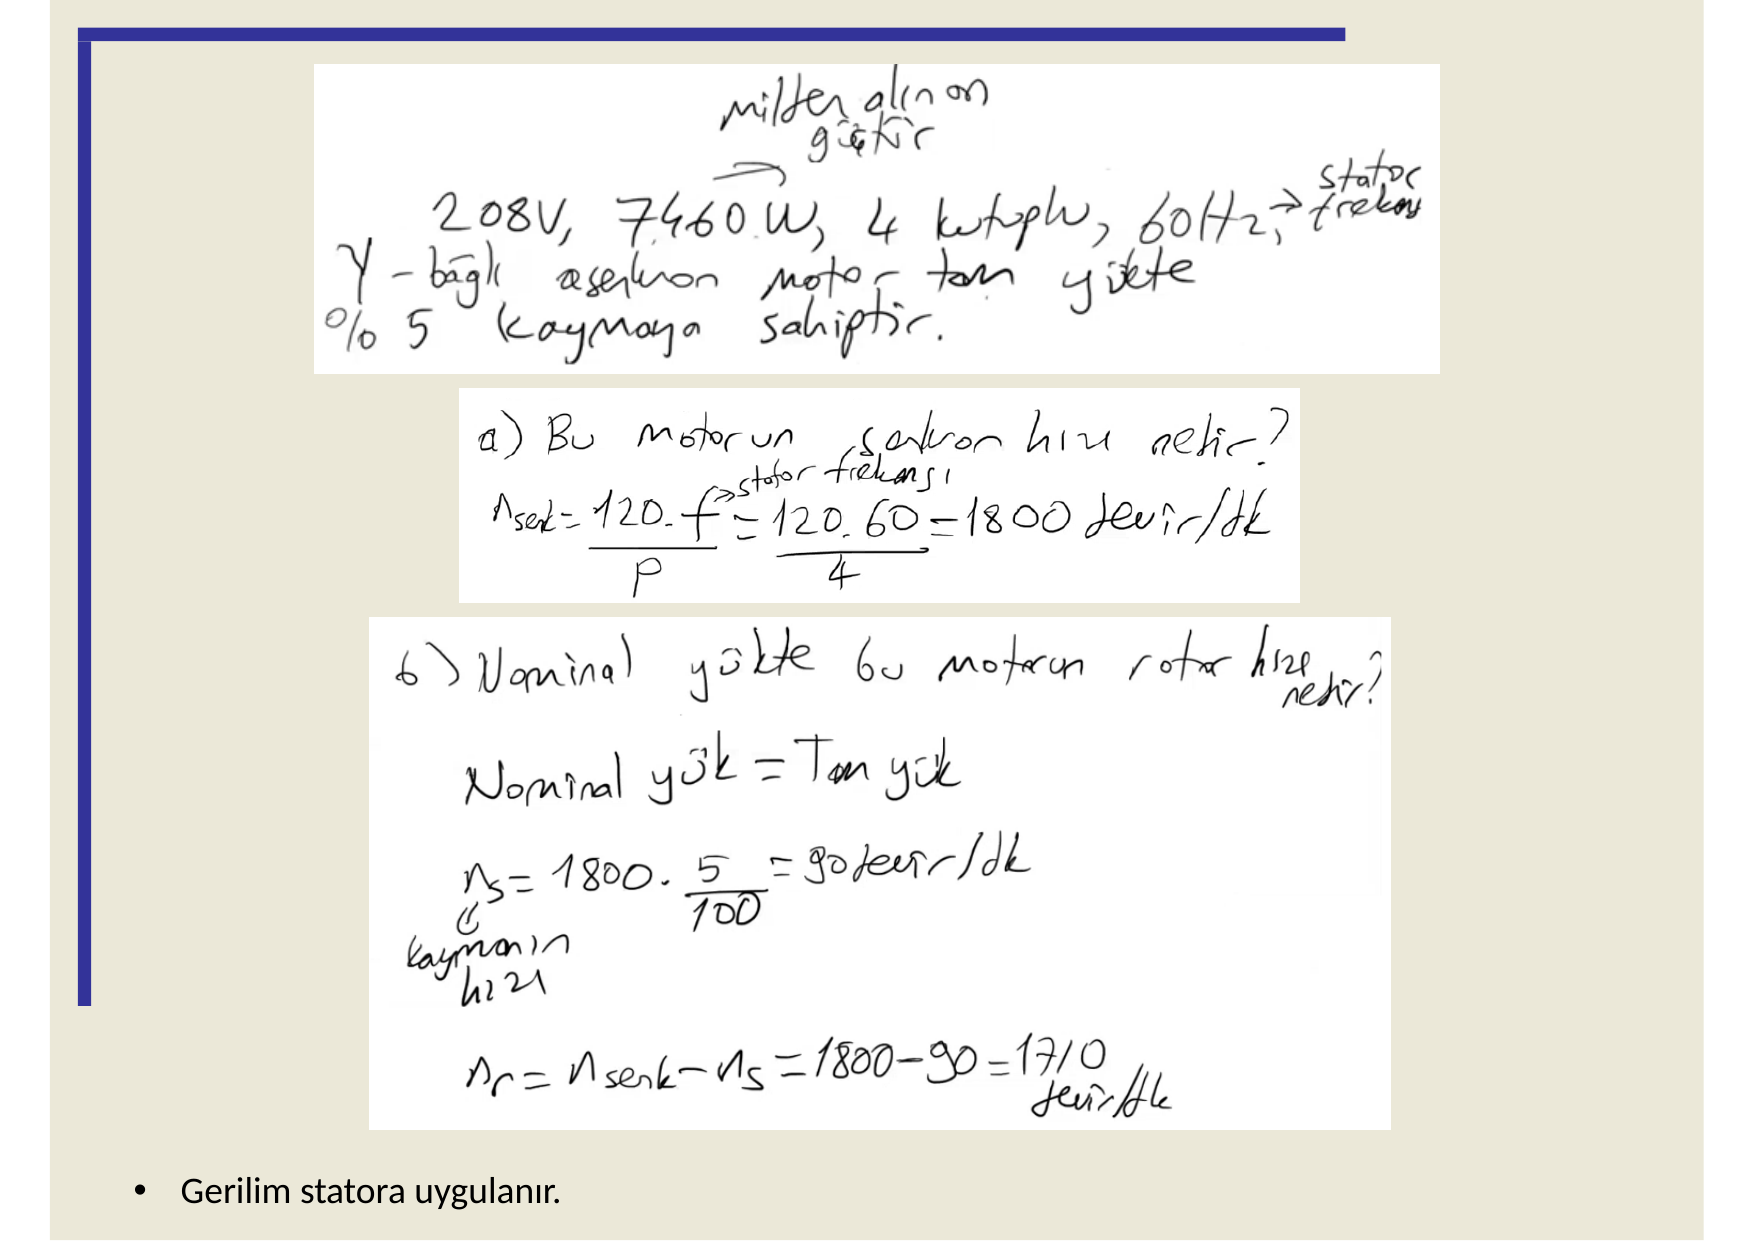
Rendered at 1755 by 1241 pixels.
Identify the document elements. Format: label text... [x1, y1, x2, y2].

picture [314, 63, 1440, 374]
picture [459, 388, 1300, 604]
text_box Gerilim statora uygulanır. [118, 1159, 614, 1219]
picture [368, 617, 1391, 1130]
